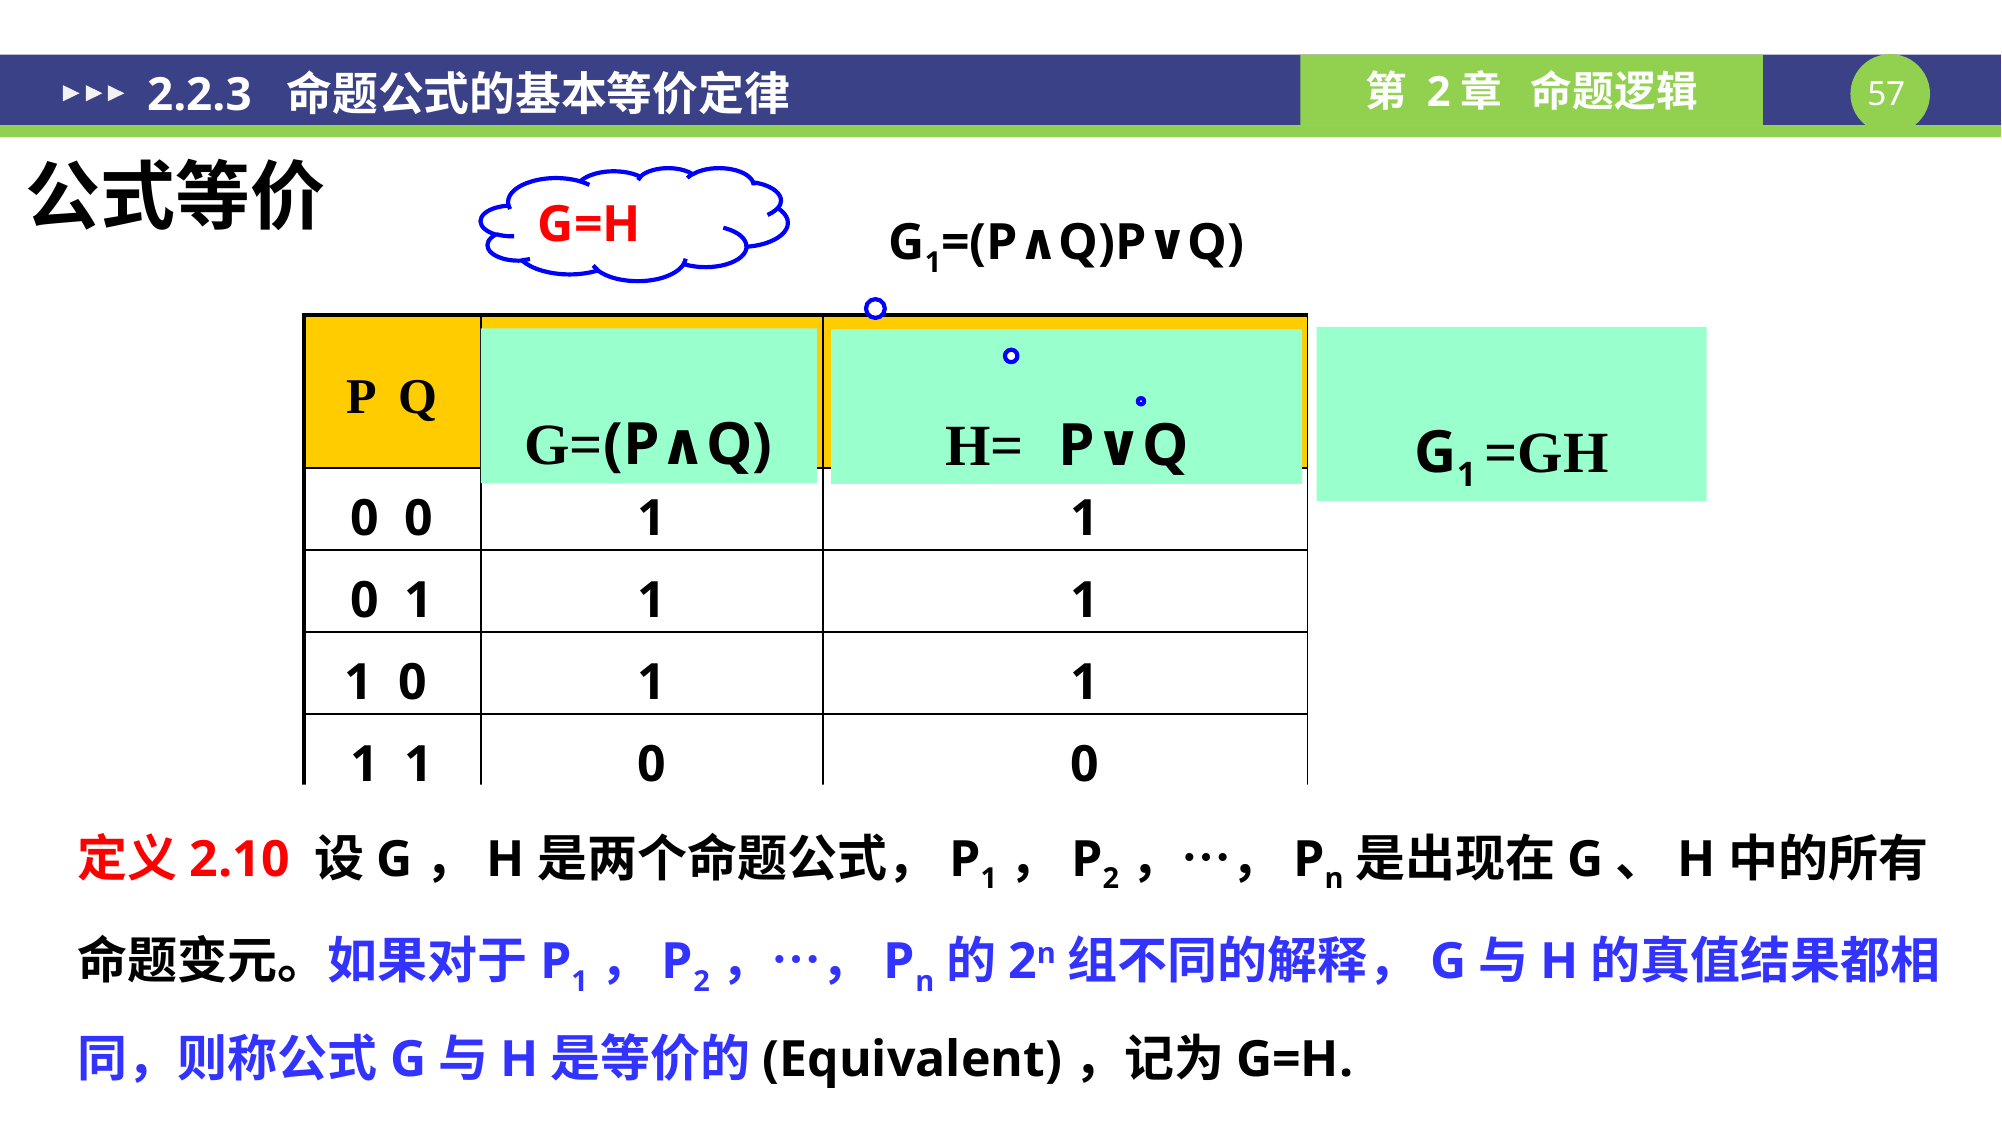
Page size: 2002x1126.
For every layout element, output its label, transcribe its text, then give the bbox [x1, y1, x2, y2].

table_cell 1 [824, 551, 1307, 631]
table_cell 1 1 [306, 715, 480, 784]
text_box 公式等价 [25, 141, 351, 258]
table_cell 1 [824, 469, 1307, 549]
table_cell 0 [824, 715, 1307, 784]
table_cell 0 1 [306, 551, 480, 631]
table_cell 1 [824, 633, 1307, 713]
table_header P Q [306, 317, 480, 467]
text_box G=H [1135, 396, 1147, 407]
text_box G=H [1002, 347, 1020, 365]
table_cell 0 0 [306, 469, 480, 549]
text_box 定义2.10 设G，H是两个命题公式，P1，P2，…，Pn是出现在G、H中的所有命题变元。如果对于P1，P2，…，Pn的2n组不同的解释，G与H的真值结果都相同，则称公式G与H是等价的(Equivalent)，记为G=H. [63, 784, 1963, 1095]
table_cell 1 [482, 633, 822, 713]
table_header [482, 317, 822, 467]
text_box 2.2.3 命题公式的基本等价定律 [126, 59, 998, 126]
text_box G=H [863, 297, 887, 320]
table_cell 1 [482, 469, 822, 549]
text_box G=H [478, 166, 790, 284]
table_cell 1 [482, 551, 822, 631]
table_cell 0 [482, 715, 822, 784]
table_cell 1 0 [306, 633, 480, 713]
table_header [824, 317, 1307, 467]
